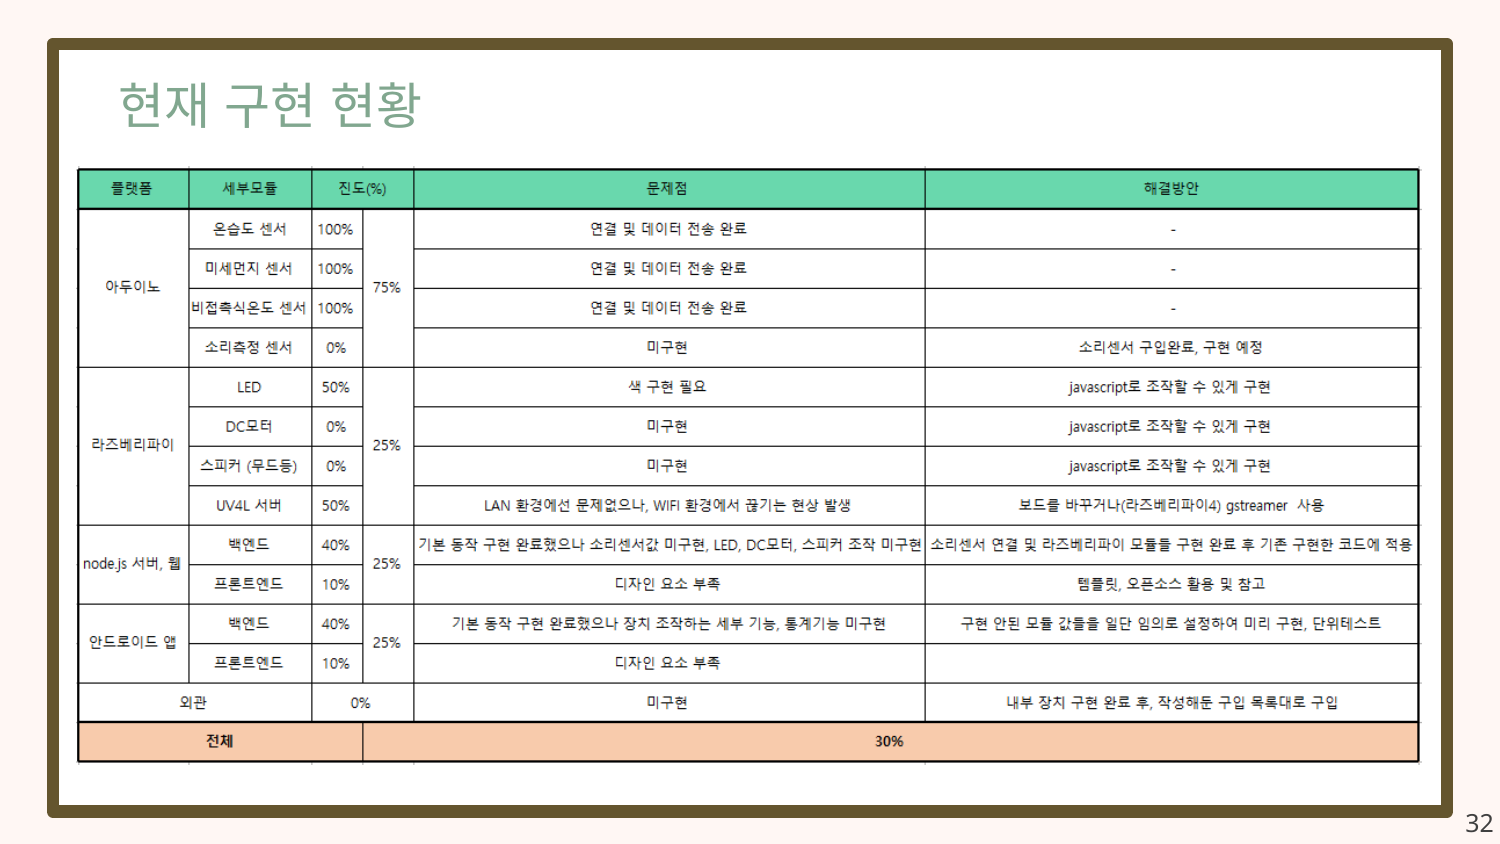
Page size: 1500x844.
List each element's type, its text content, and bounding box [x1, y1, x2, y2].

text_box 현재 구현 현황 [103, 67, 438, 143]
text_box [51, 42, 1449, 814]
text_box 32 [1450, 800, 1500, 844]
picture [76, 166, 1422, 765]
